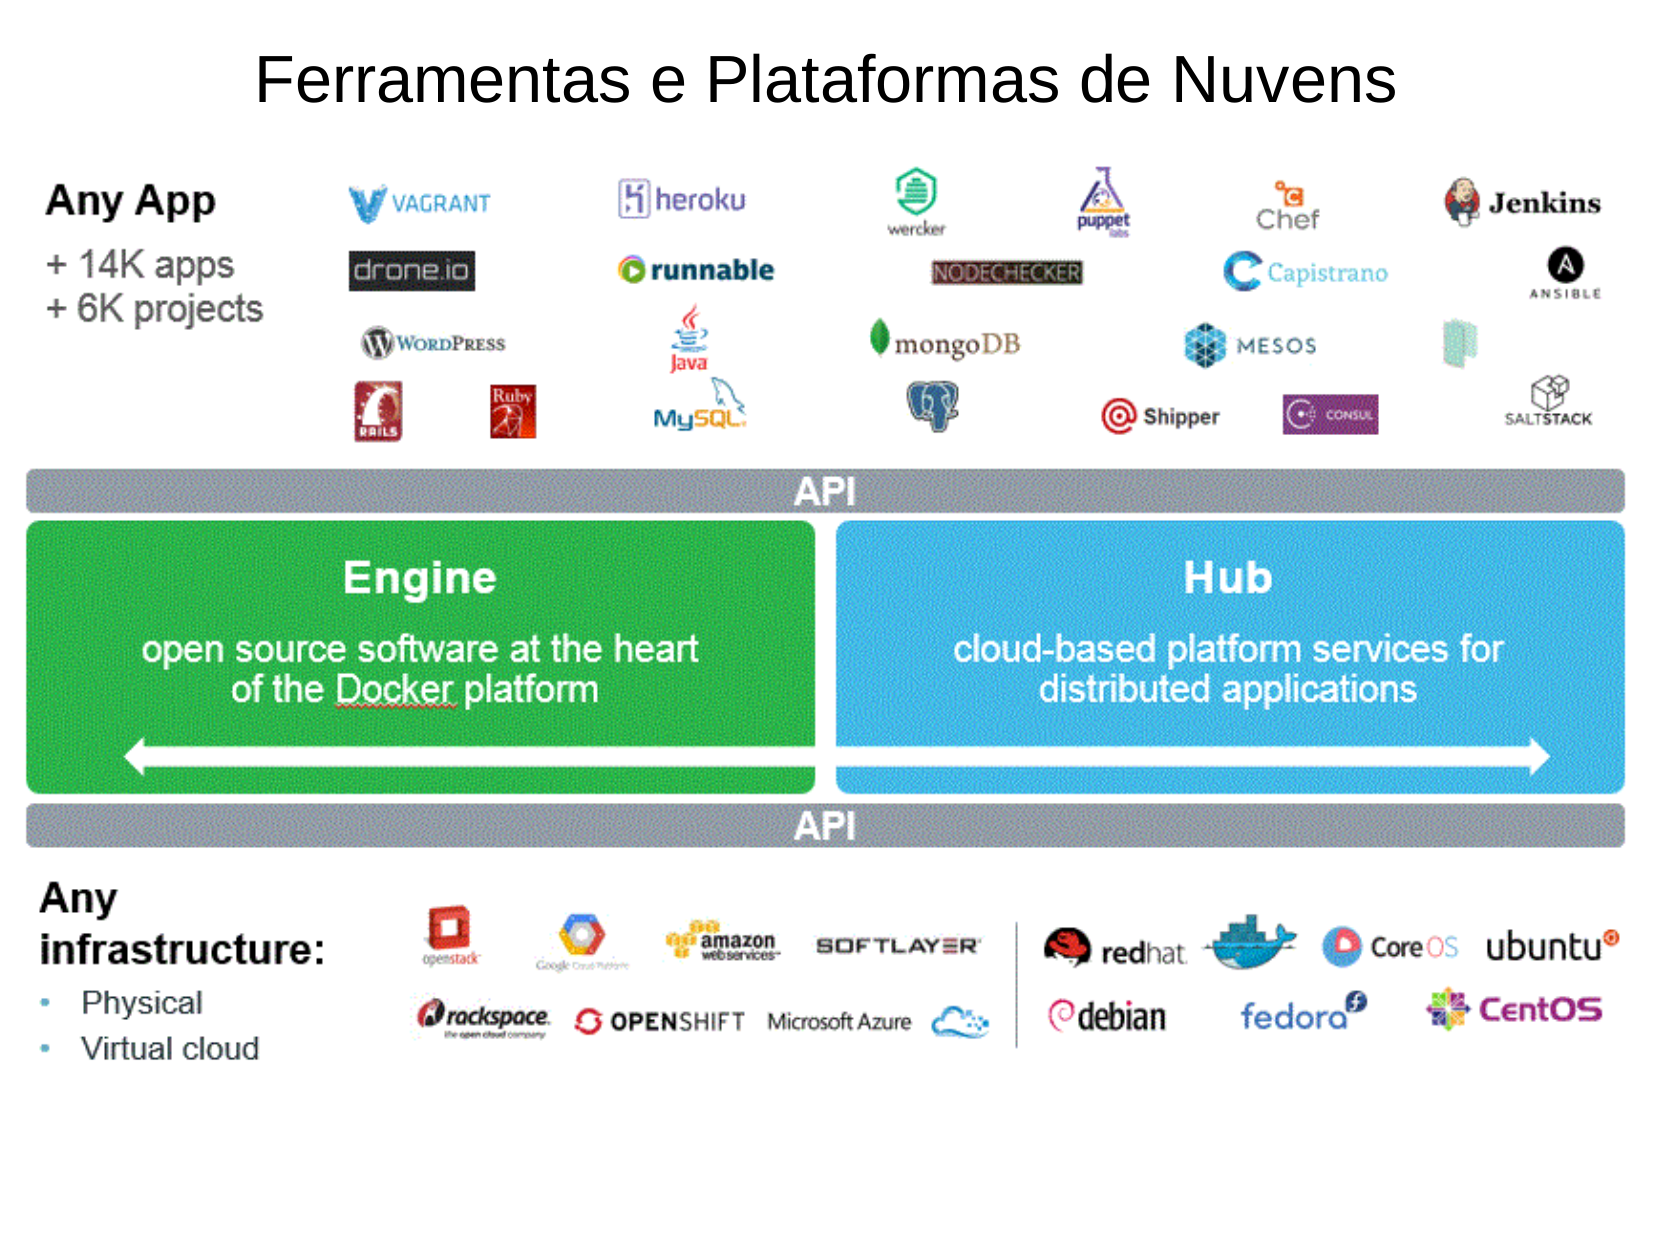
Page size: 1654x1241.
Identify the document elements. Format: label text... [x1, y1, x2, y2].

picture [0, 153, 1654, 1083]
text_box Ferramentas e Plataformas de Nuvens [82, 0, 1571, 152]
